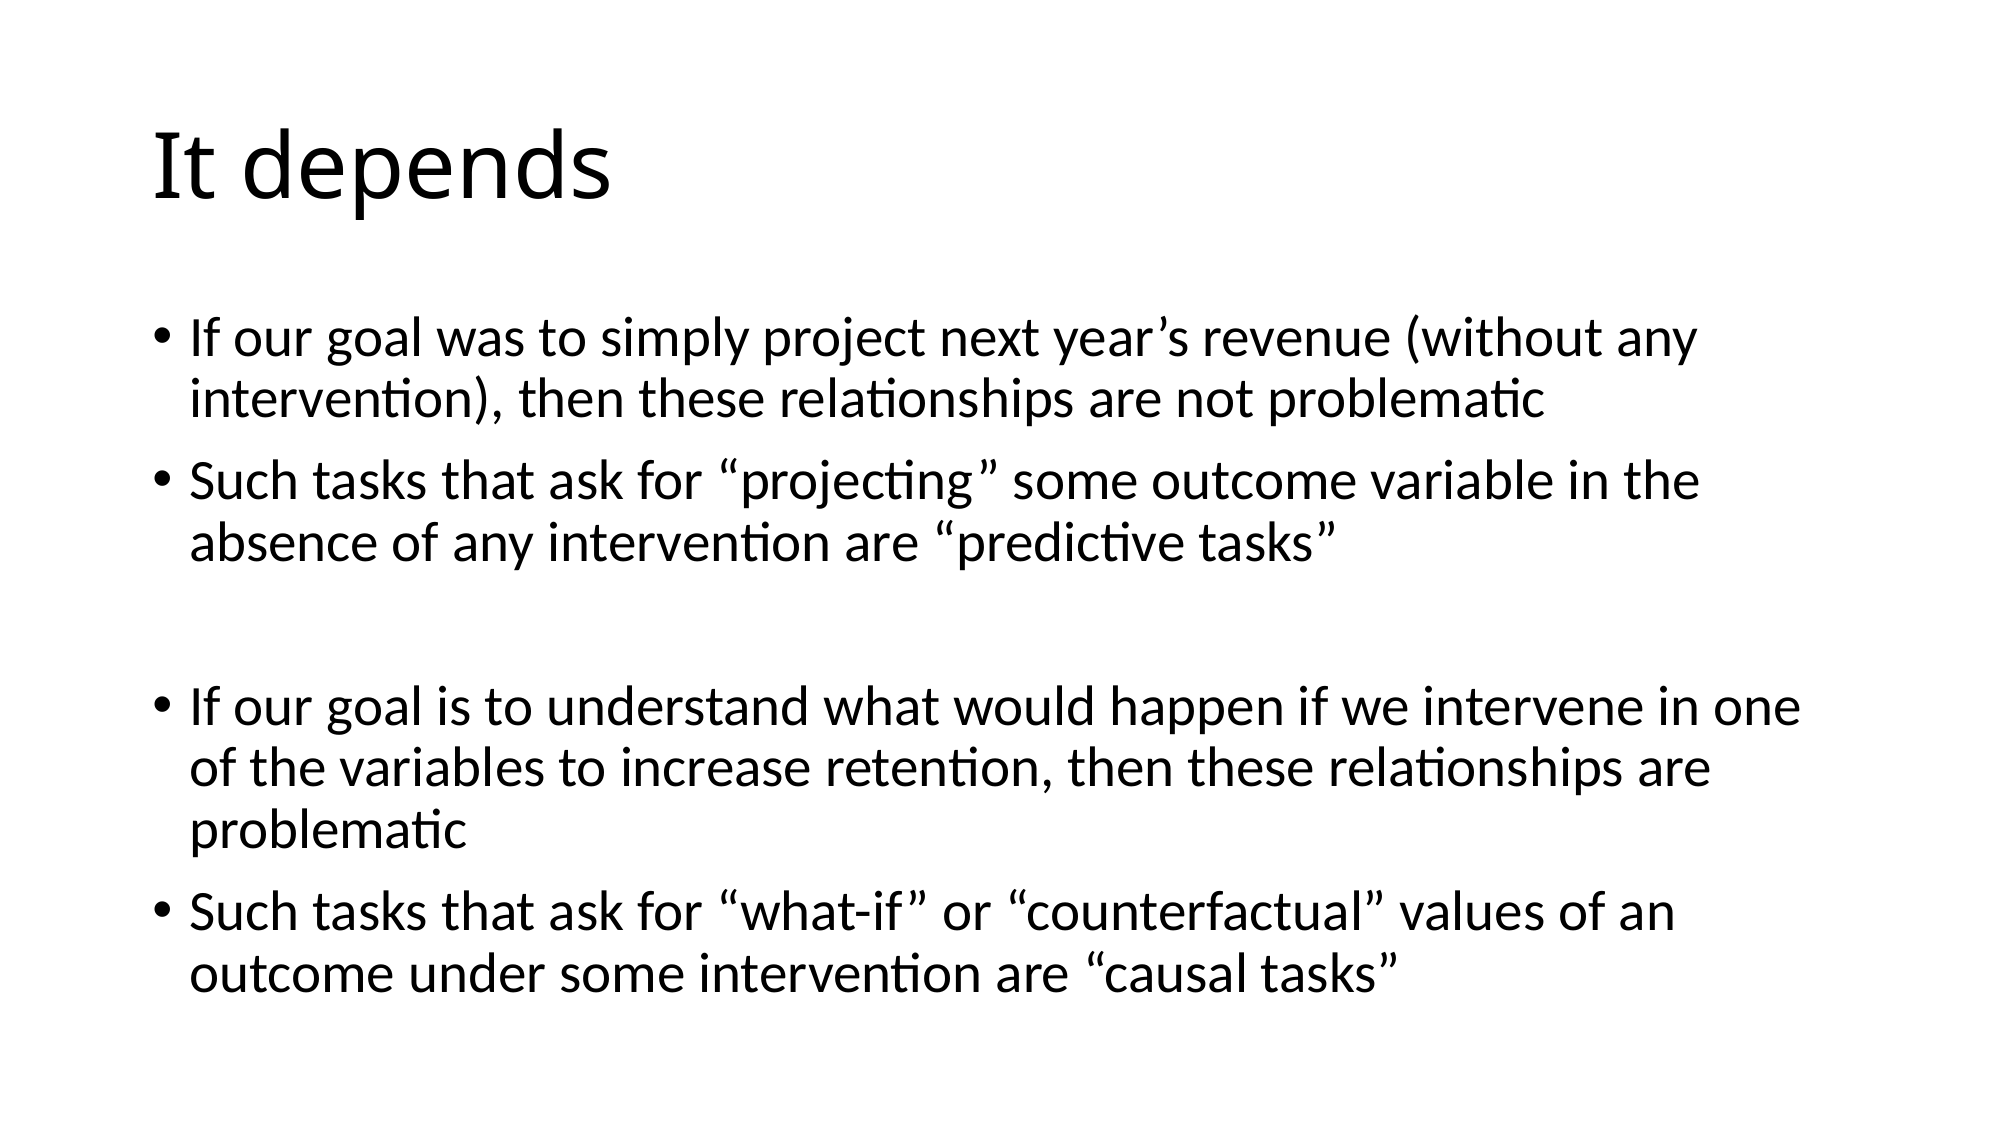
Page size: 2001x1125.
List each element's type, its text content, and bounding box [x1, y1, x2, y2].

list If our goal was to simply project next year’s revenue (without any intervention), then these relationships are not problematic Such tasks that ask for “projecting” some outcome variable in the absence of any intervention are “predictive tasks” If our goal is to understand what would happen if we intervene in one of the variables to increase retention, then these relationships are problematic Such tasks that ask for “what-if” or “counterfactual” values of an outcome under some intervention are “causal tasks” [137, 299, 1863, 1014]
title It depends [137, 59, 1863, 278]
